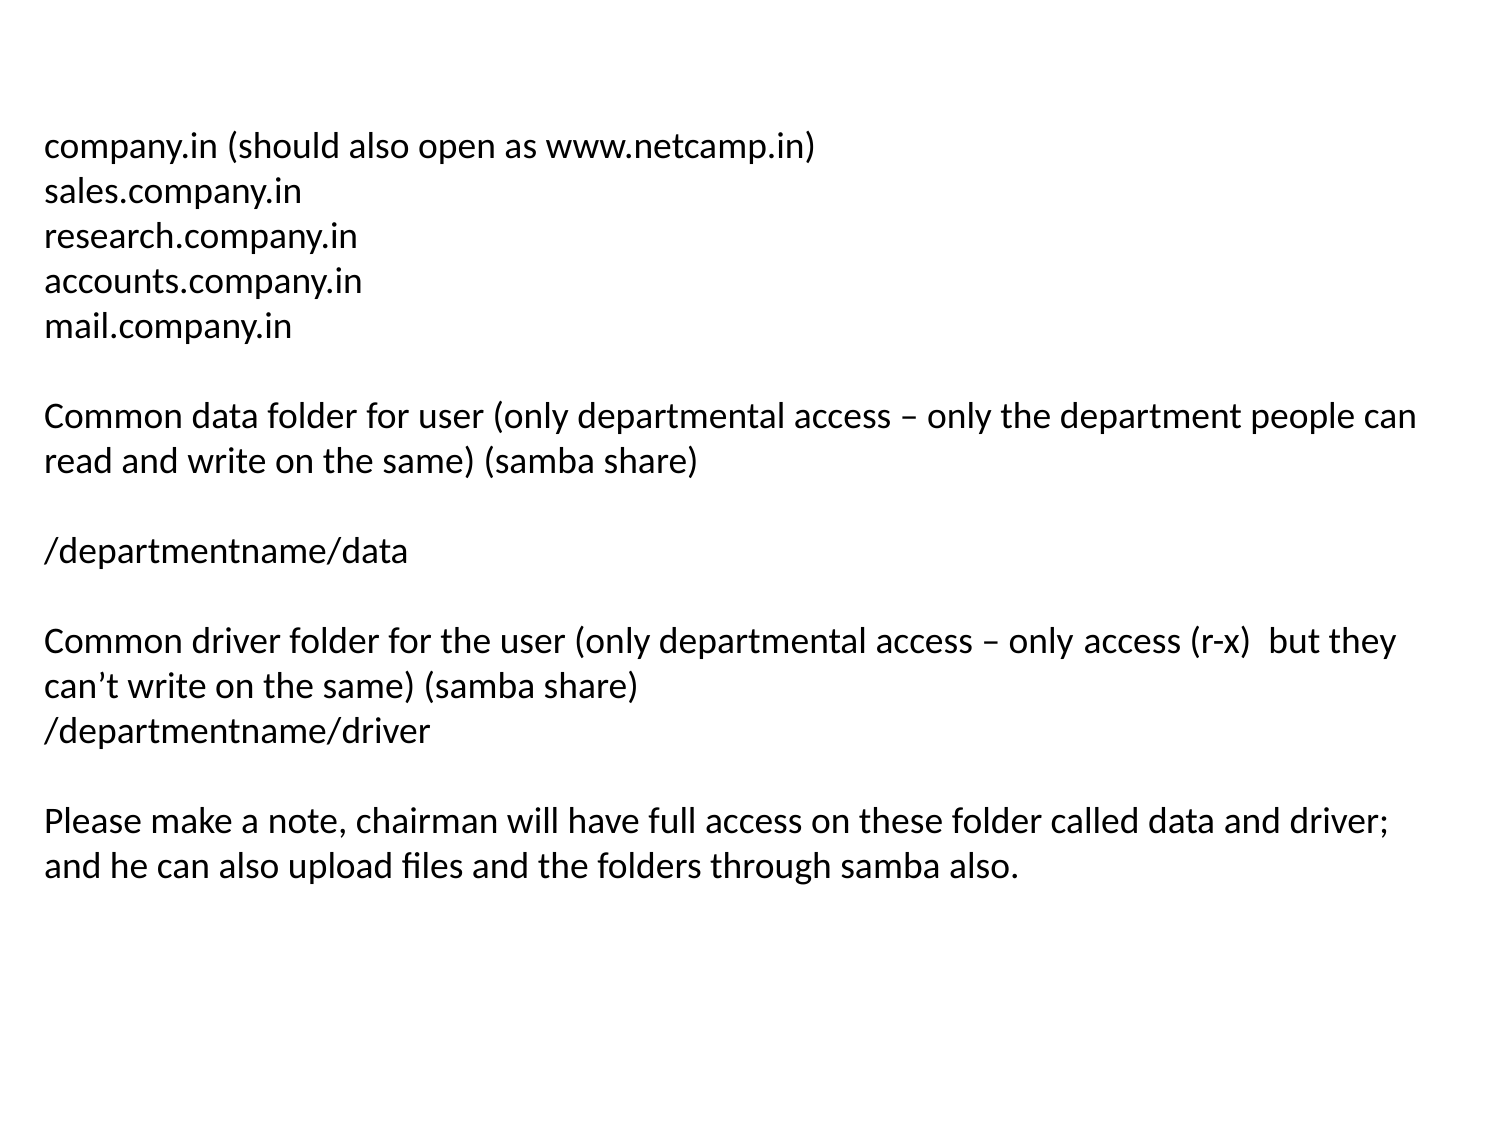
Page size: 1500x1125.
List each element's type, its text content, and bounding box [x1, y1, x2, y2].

text_box company.in (should also open as www.netcamp.in) sales.company.in research.company.in accounts.company.in mail.company.in Common data folder for user (only departmental access – only the department people can read and write on the same) (samba share) /departmentname/data Common driver folder for the user (only departmental access – only access (r-x) but they can’t write on the same) (samba share) /departmentname/driver Please make a note, chairman will have full access on these folder called data and driver; and he can also upload files and the folders through samba also. [29, 113, 1465, 939]
